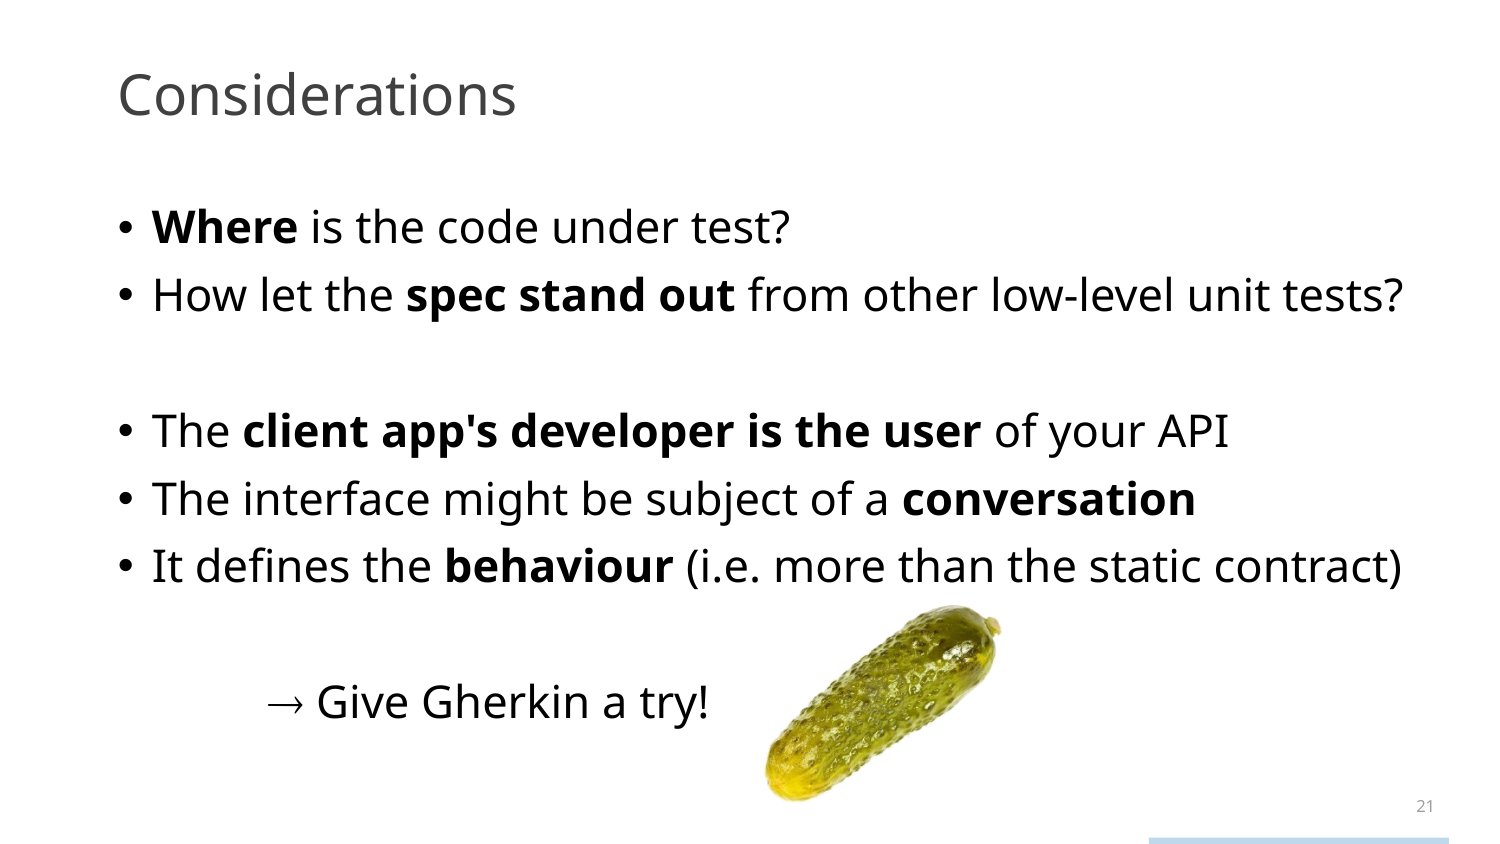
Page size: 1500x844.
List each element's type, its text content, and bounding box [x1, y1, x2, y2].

title Considerations [103, 59, 1446, 185]
list Where is the code under test? How let the spec stand out from other low-level unit tests? The client app's developer is the user of your API The interface might be subject of a conversation It defines the behaviour (i.e. more than the static contract)  Give Gherkin a try! [103, 197, 1446, 810]
picture [726, 598, 1032, 804]
